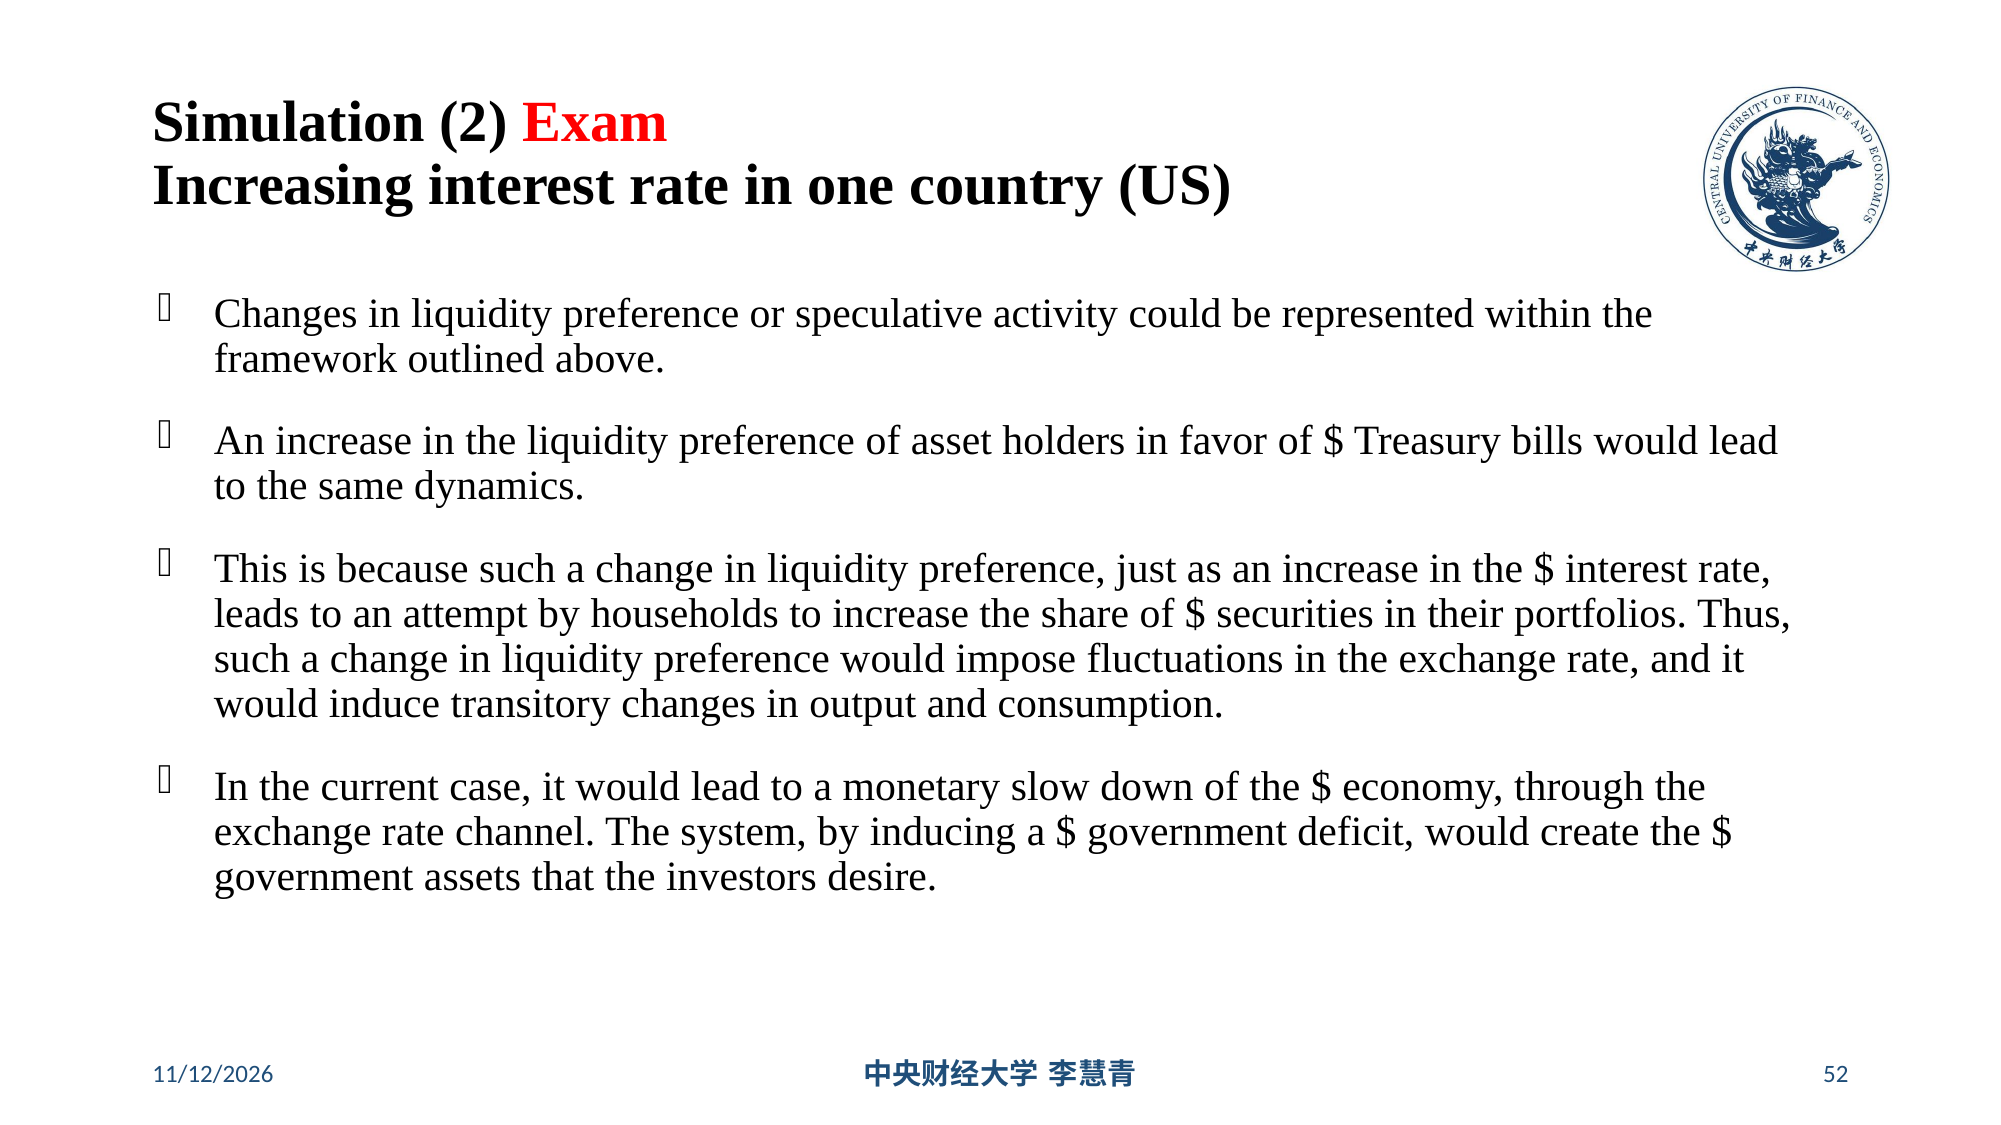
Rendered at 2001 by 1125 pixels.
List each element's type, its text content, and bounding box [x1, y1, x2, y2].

picture [1615, 52, 1980, 307]
list Changes in liquidity preference or speculative activity could be represented within the framework outlined above. An increase in the liquidity preference of asset holders in favor of $ Treasury bills would lead to the same dynamics. This is because such a change in liquidity preference, just as an increase in the $ interest rate, leads to an attempt by households to increase the share of $ securities in their portfolios. Thus, such a change in liquidity preference would impose fluctuations in the exchange rate, and it would induce transitory changes in output and consumption. In the current case, it would lead to a monetary slow down of the $ economy, through the exchange rate channel. The system, by inducing a $ government deficit, would create the $ government assets that the investors desire. [105, 283, 1831, 1125]
footer 中央财经大学 李慧青 [662, 1042, 1338, 1103]
slide_number 52 [1413, 1042, 1864, 1103]
title Simulation (2) Exam Increasing interest rate in one country (US) [137, 45, 1863, 263]
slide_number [137, 1042, 588, 1103]
